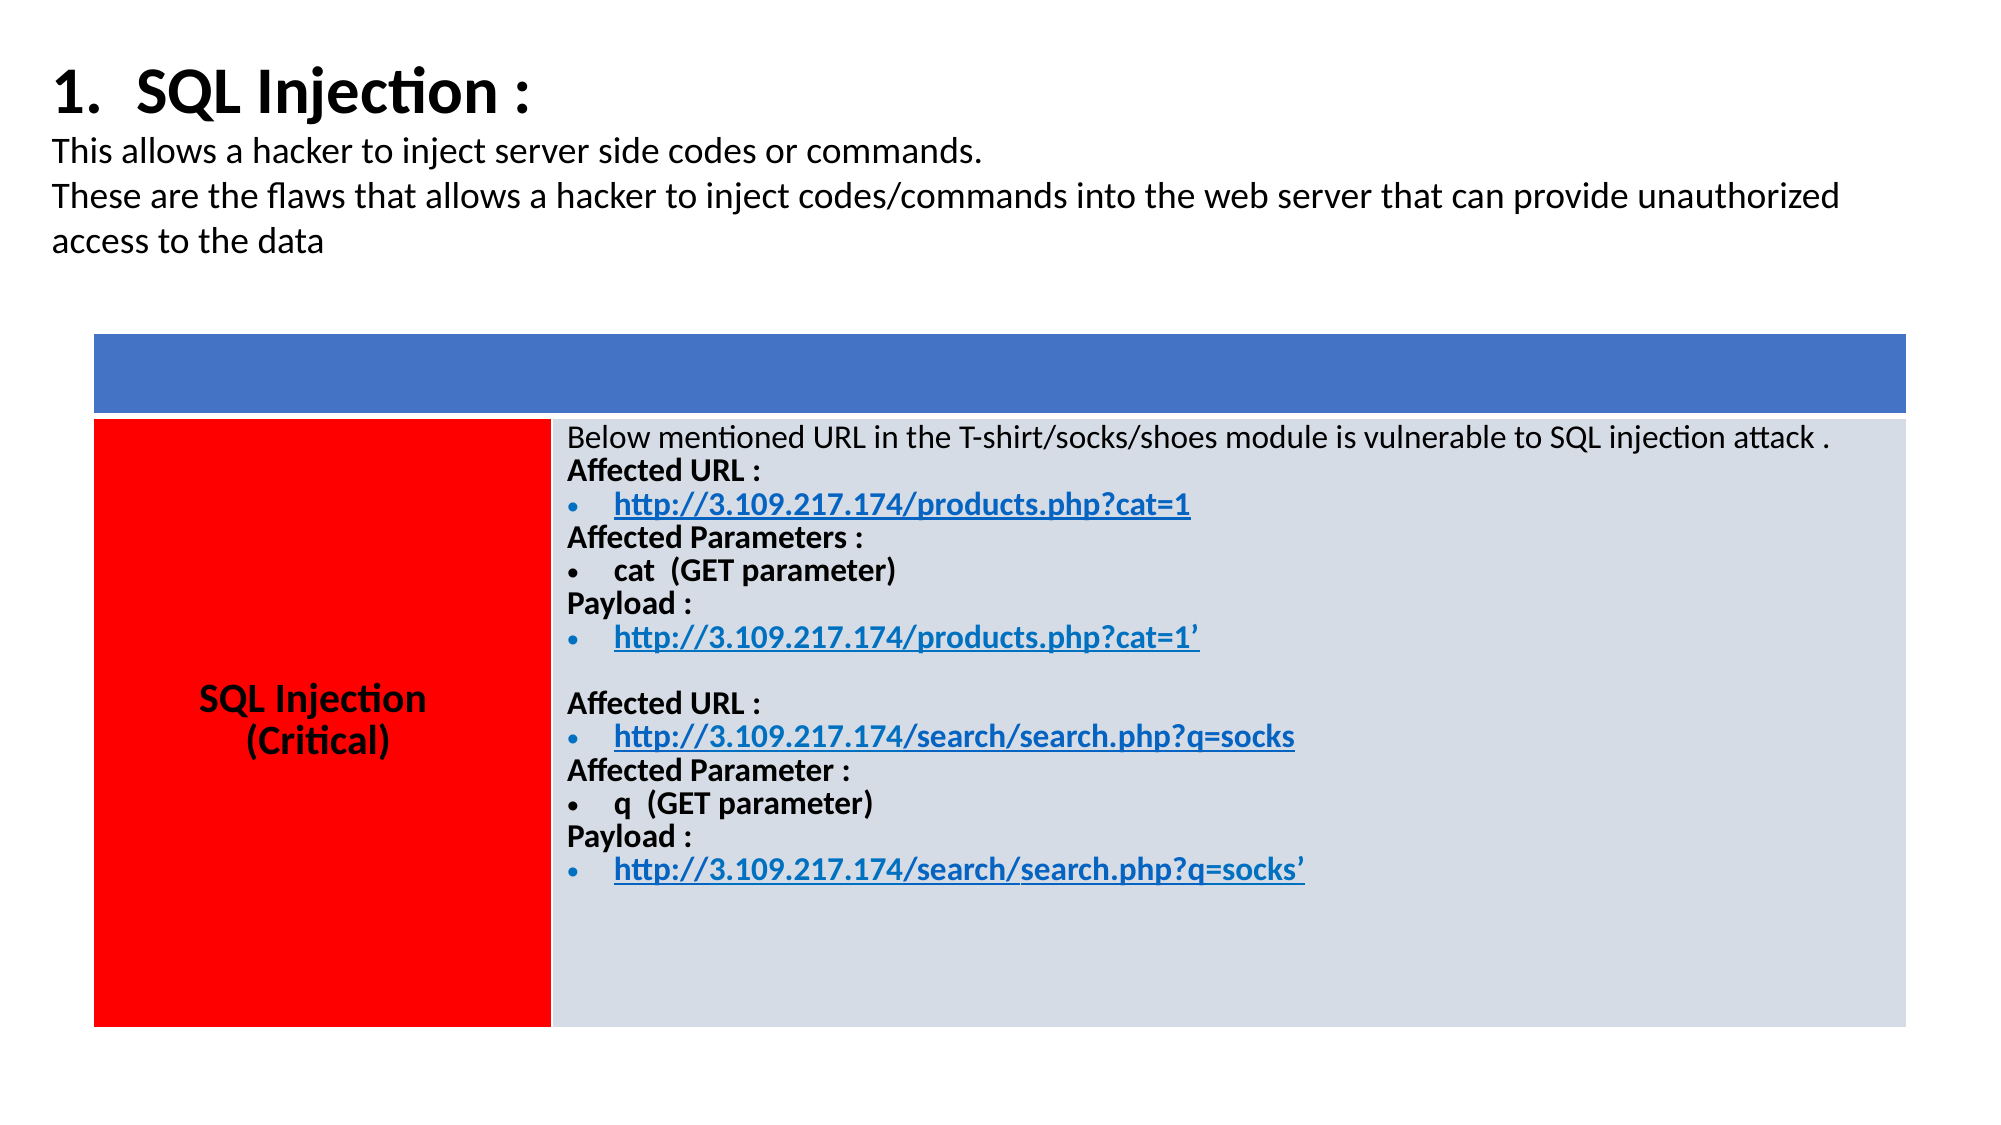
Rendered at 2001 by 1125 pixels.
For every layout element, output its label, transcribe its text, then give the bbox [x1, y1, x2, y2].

text_box SQL Injection : This allows a hacker to inject server side codes or commands. These are the flaws that allows a hacker to inject codes/commands into the web server that can provide unauthorized access to the data [36, 39, 1963, 269]
table_header [94, 334, 1906, 413]
table_header Below mentioned URL in the T-shirt/socks/shoes module is vulnerable to SQL injection attack . Affected URL : http://3.109.217.174/products.php?cat=1 Affected Parameters : cat (GET parameter) Payload : http://3.109.217.174/products.php?cat=1’ Affected URL : http://3.109.217.174/search/search.php?q=socks Affected Parameter : q (GET parameter) Payload : http://3.109.217.174/search/search.php?q=socks’ [553, 419, 1906, 1027]
table_header SQL Injection (Critical) [94, 419, 551, 1027]
